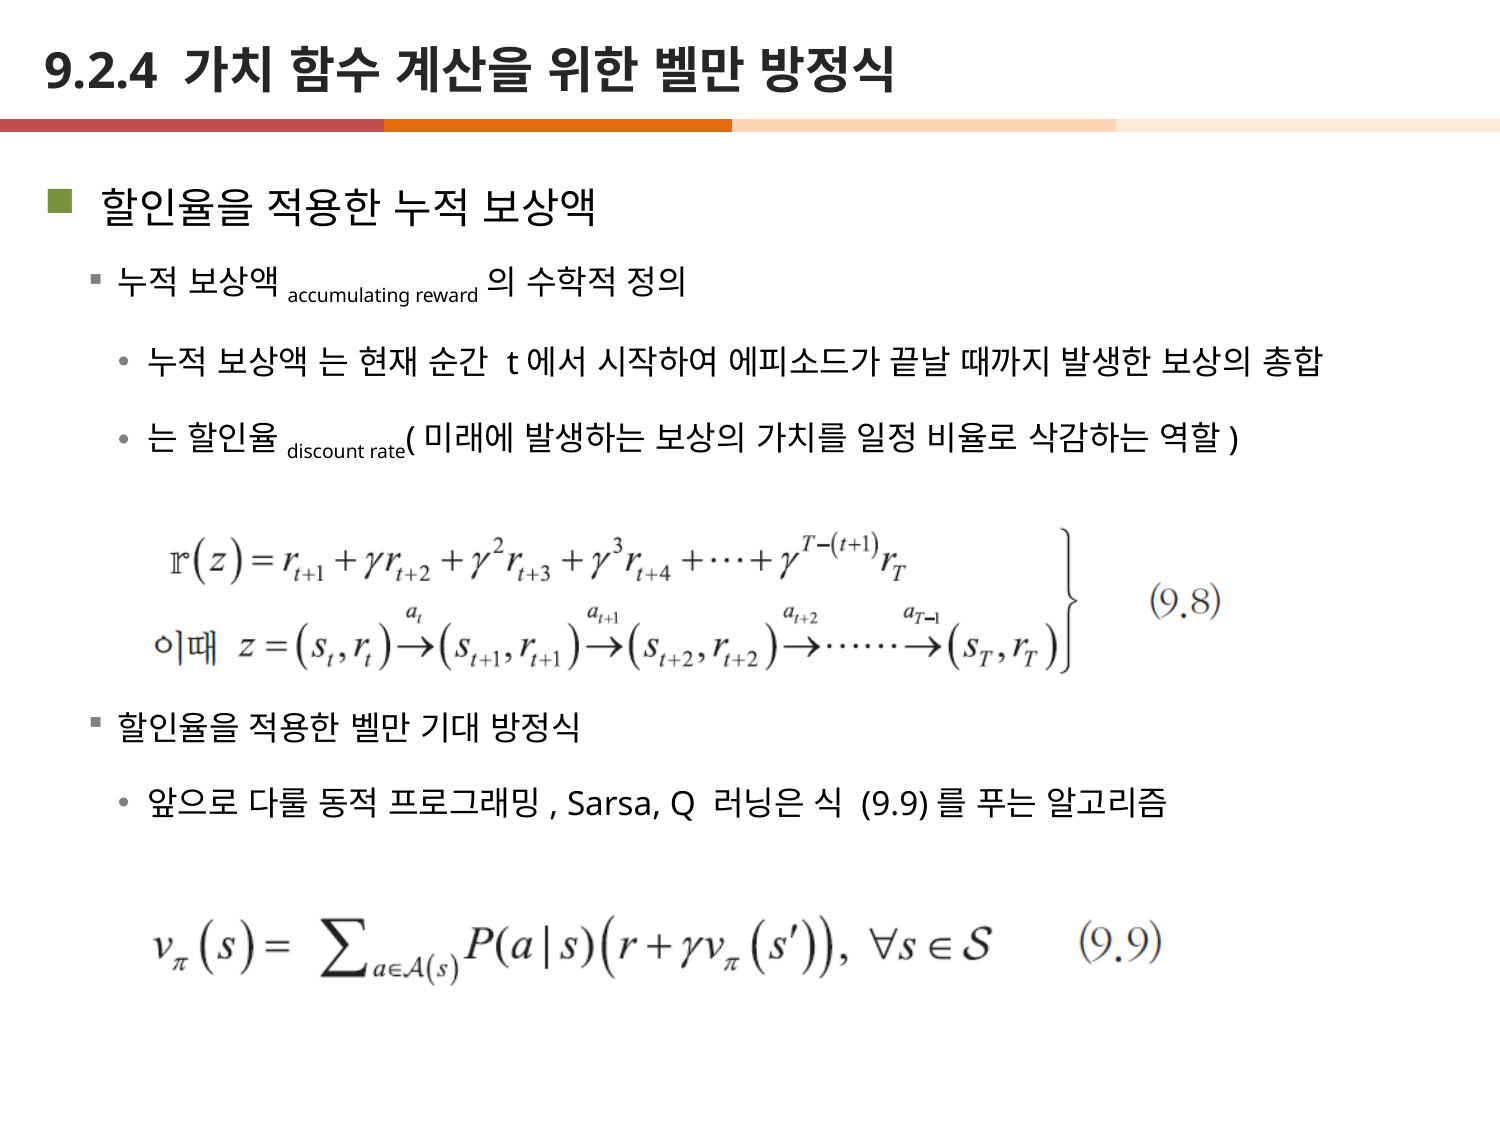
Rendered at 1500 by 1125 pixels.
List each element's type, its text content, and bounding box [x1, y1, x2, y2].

title 9.2.4 가치 함수 계산을 위한 벨만 방정식 [29, 23, 1270, 114]
picture [147, 904, 1176, 993]
picture [147, 514, 1229, 686]
